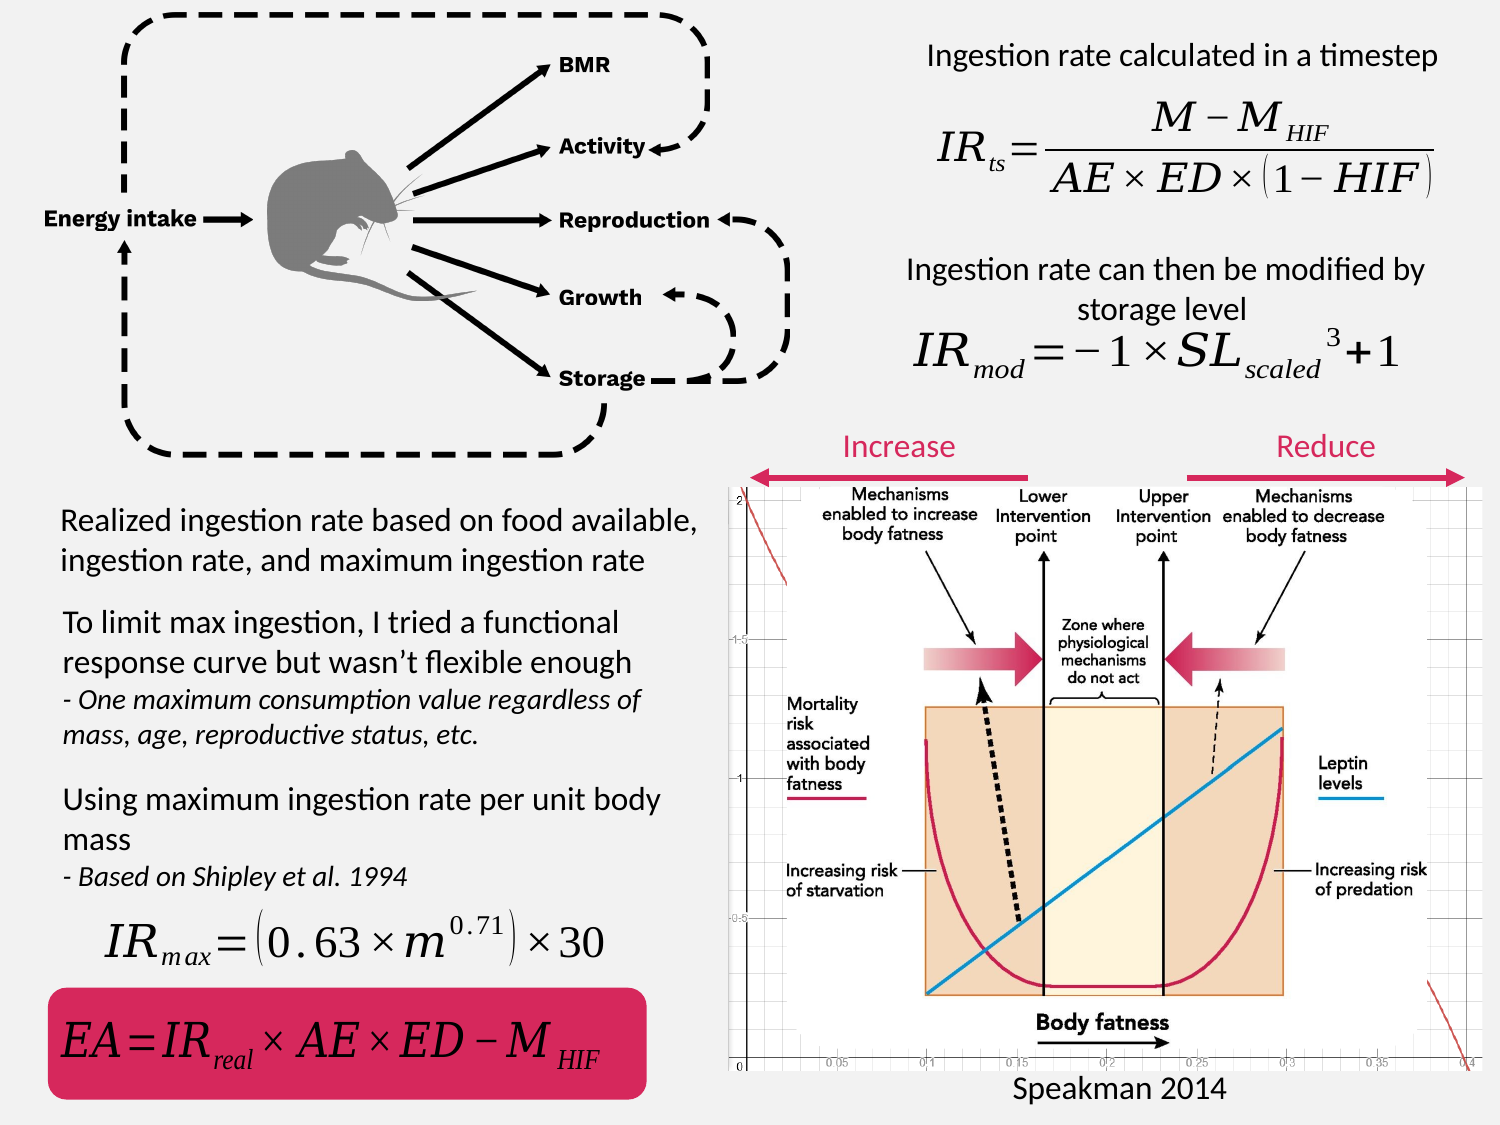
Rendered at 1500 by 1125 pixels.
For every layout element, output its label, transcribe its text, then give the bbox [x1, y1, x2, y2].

text_box [46, 986, 648, 1101]
text_box Reduce [1192, 416, 1460, 472]
text_box Ingestion rate can then be modified by storage level [882, 240, 1450, 335]
text_box Ingestion rate calculated in a timestep [902, 25, 1471, 81]
text_box Speakman 2014 [997, 1071, 1266, 1114]
picture [117, 12, 790, 458]
text_box Increase [765, 416, 1034, 472]
text_box Using maximum ingestion rate per unit body mass - Based on Shipley et al. 1994 [47, 769, 711, 900]
picture [45, 209, 253, 231]
text_box Realized ingestion rate based on food available, ingestion rate, and maximum ingestion rate [45, 490, 728, 586]
text_box To limit max ingestion, I tried a functional response curve but wasn’t flexible enough - One maximum consumption value regardless of mass, age, reproductive status, etc. [47, 592, 728, 758]
picture [728, 486, 1483, 1071]
